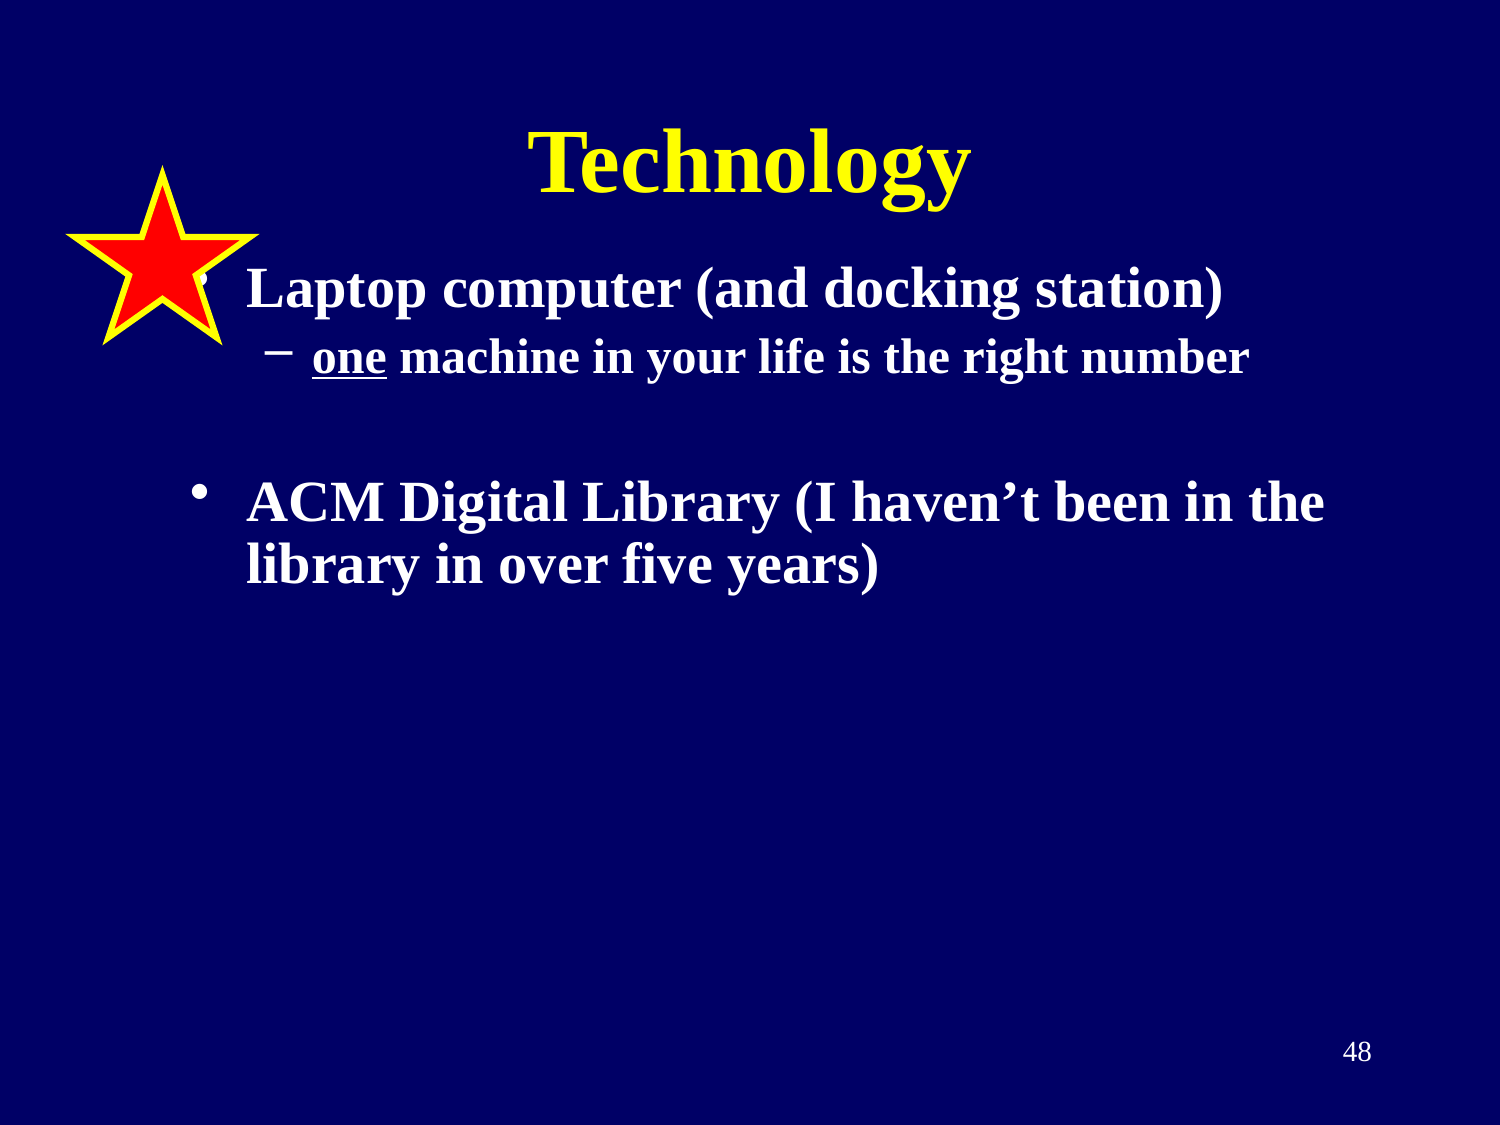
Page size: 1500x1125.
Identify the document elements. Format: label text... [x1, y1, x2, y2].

list Laptop computer (and docking station) one machine in your life is the right number ACM Digital Library (I haven’t been in the library in over five years) [174, 249, 1450, 925]
slide_number 48 [1074, 1025, 1388, 1100]
text_box [75, 174, 250, 338]
title Technology [112, 62, 1388, 249]
